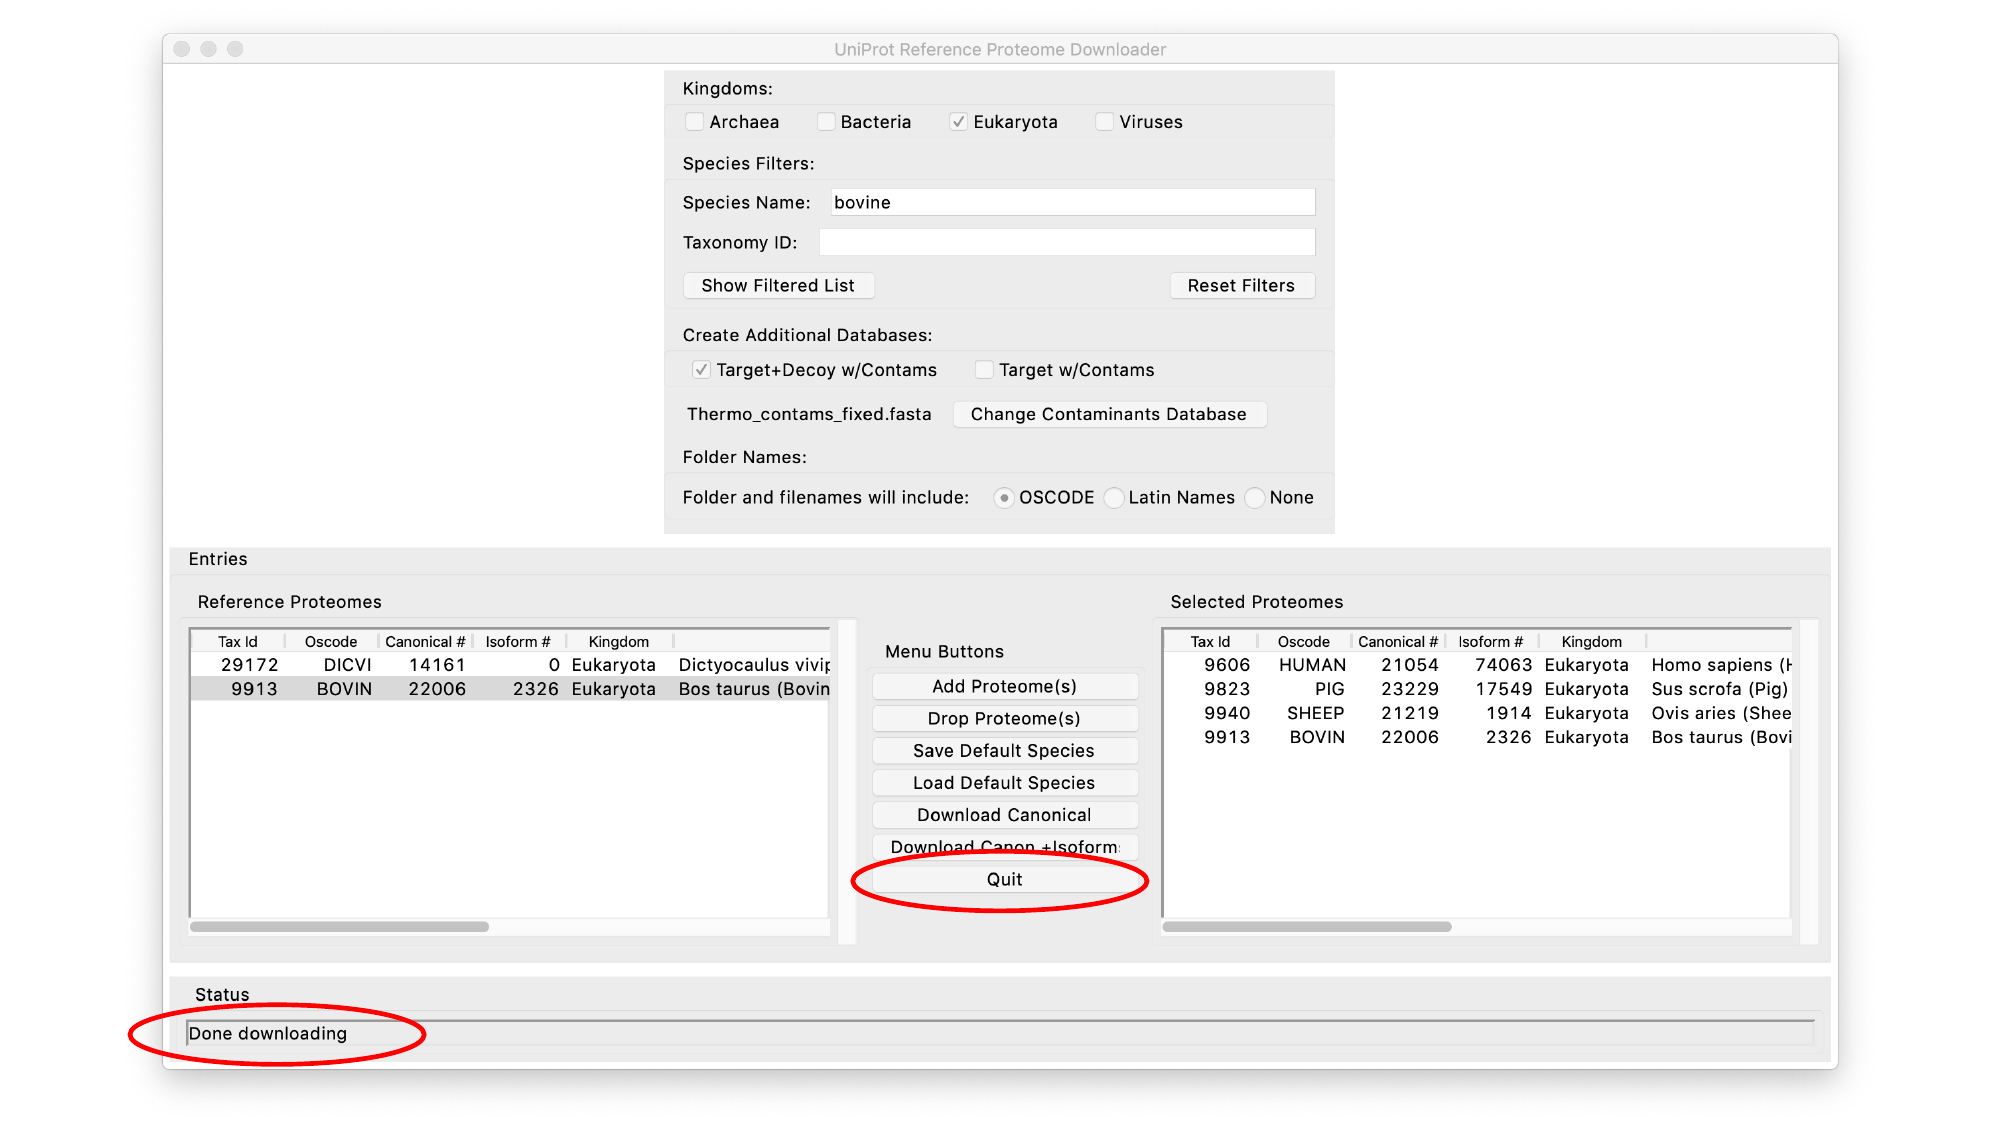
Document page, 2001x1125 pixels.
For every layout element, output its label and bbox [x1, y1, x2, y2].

picture [117, 0, 1883, 1125]
